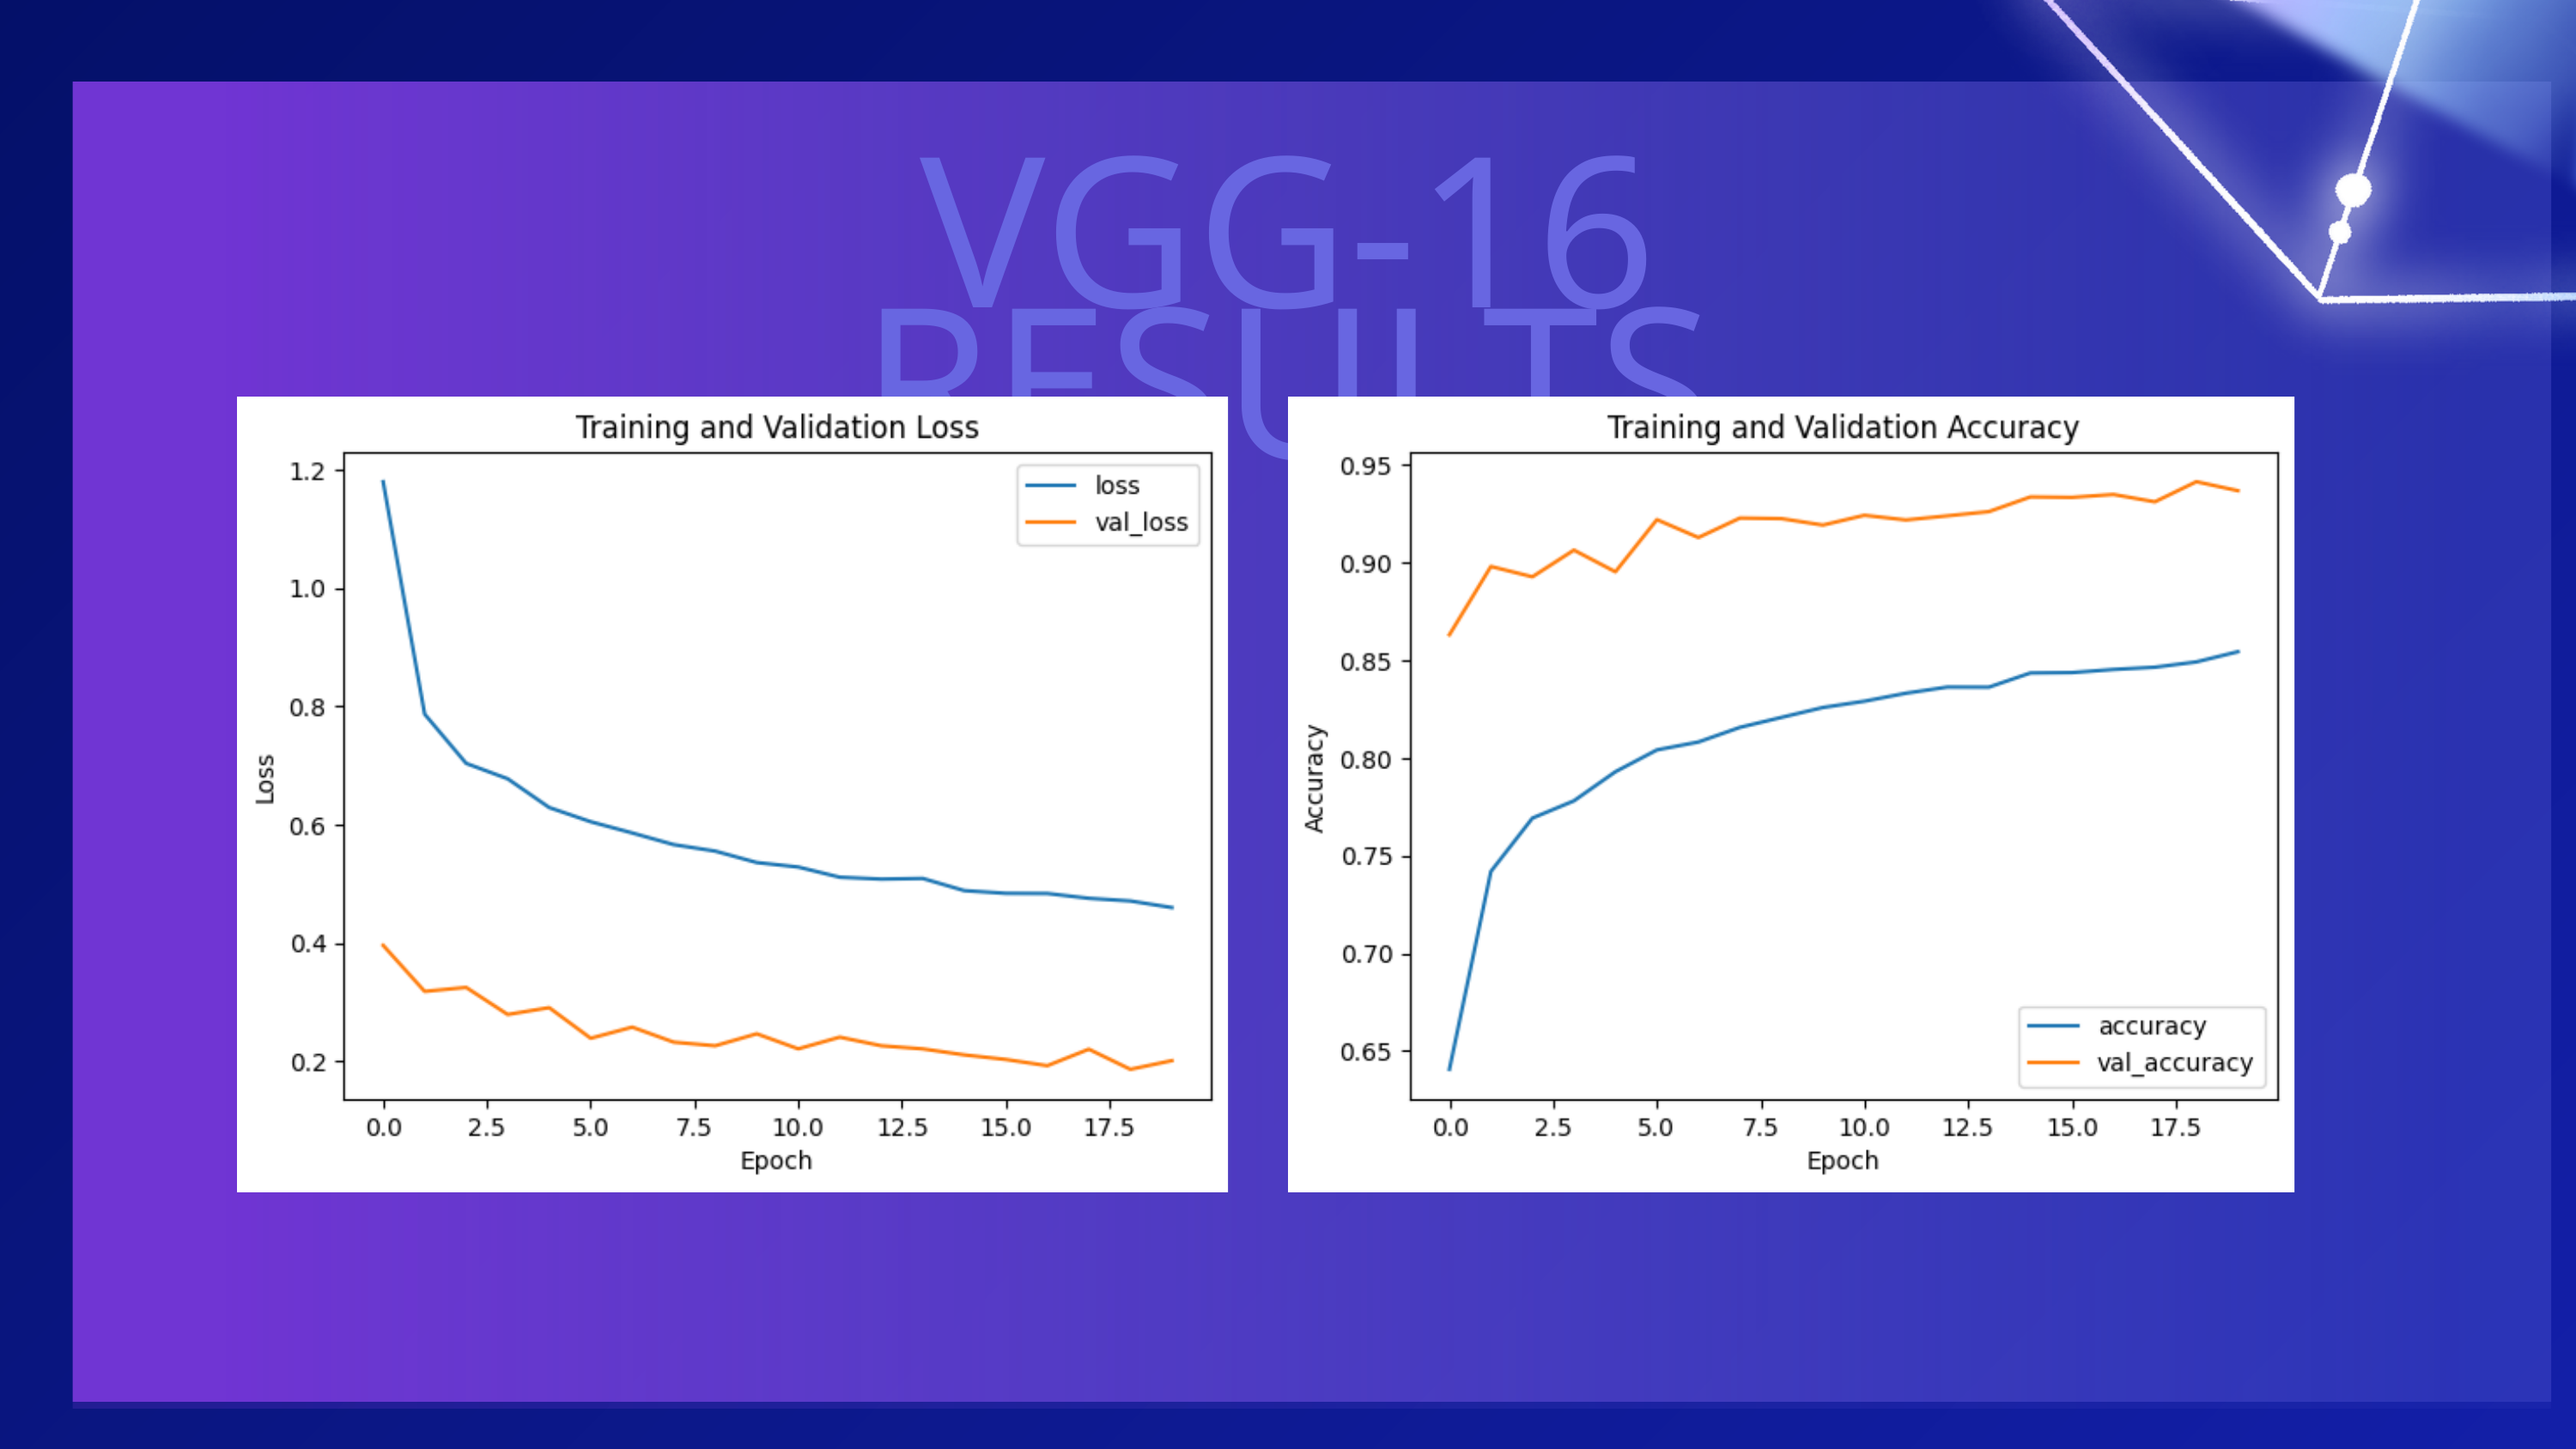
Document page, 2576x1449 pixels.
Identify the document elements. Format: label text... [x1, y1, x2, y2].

text_box [72, 82, 2552, 1409]
text_box VGG-16 RESULTS [470, 198, 2106, 501]
text_box [1964, 0, 2576, 380]
text_box [1287, 397, 2295, 1192]
text_box [237, 397, 1229, 1192]
